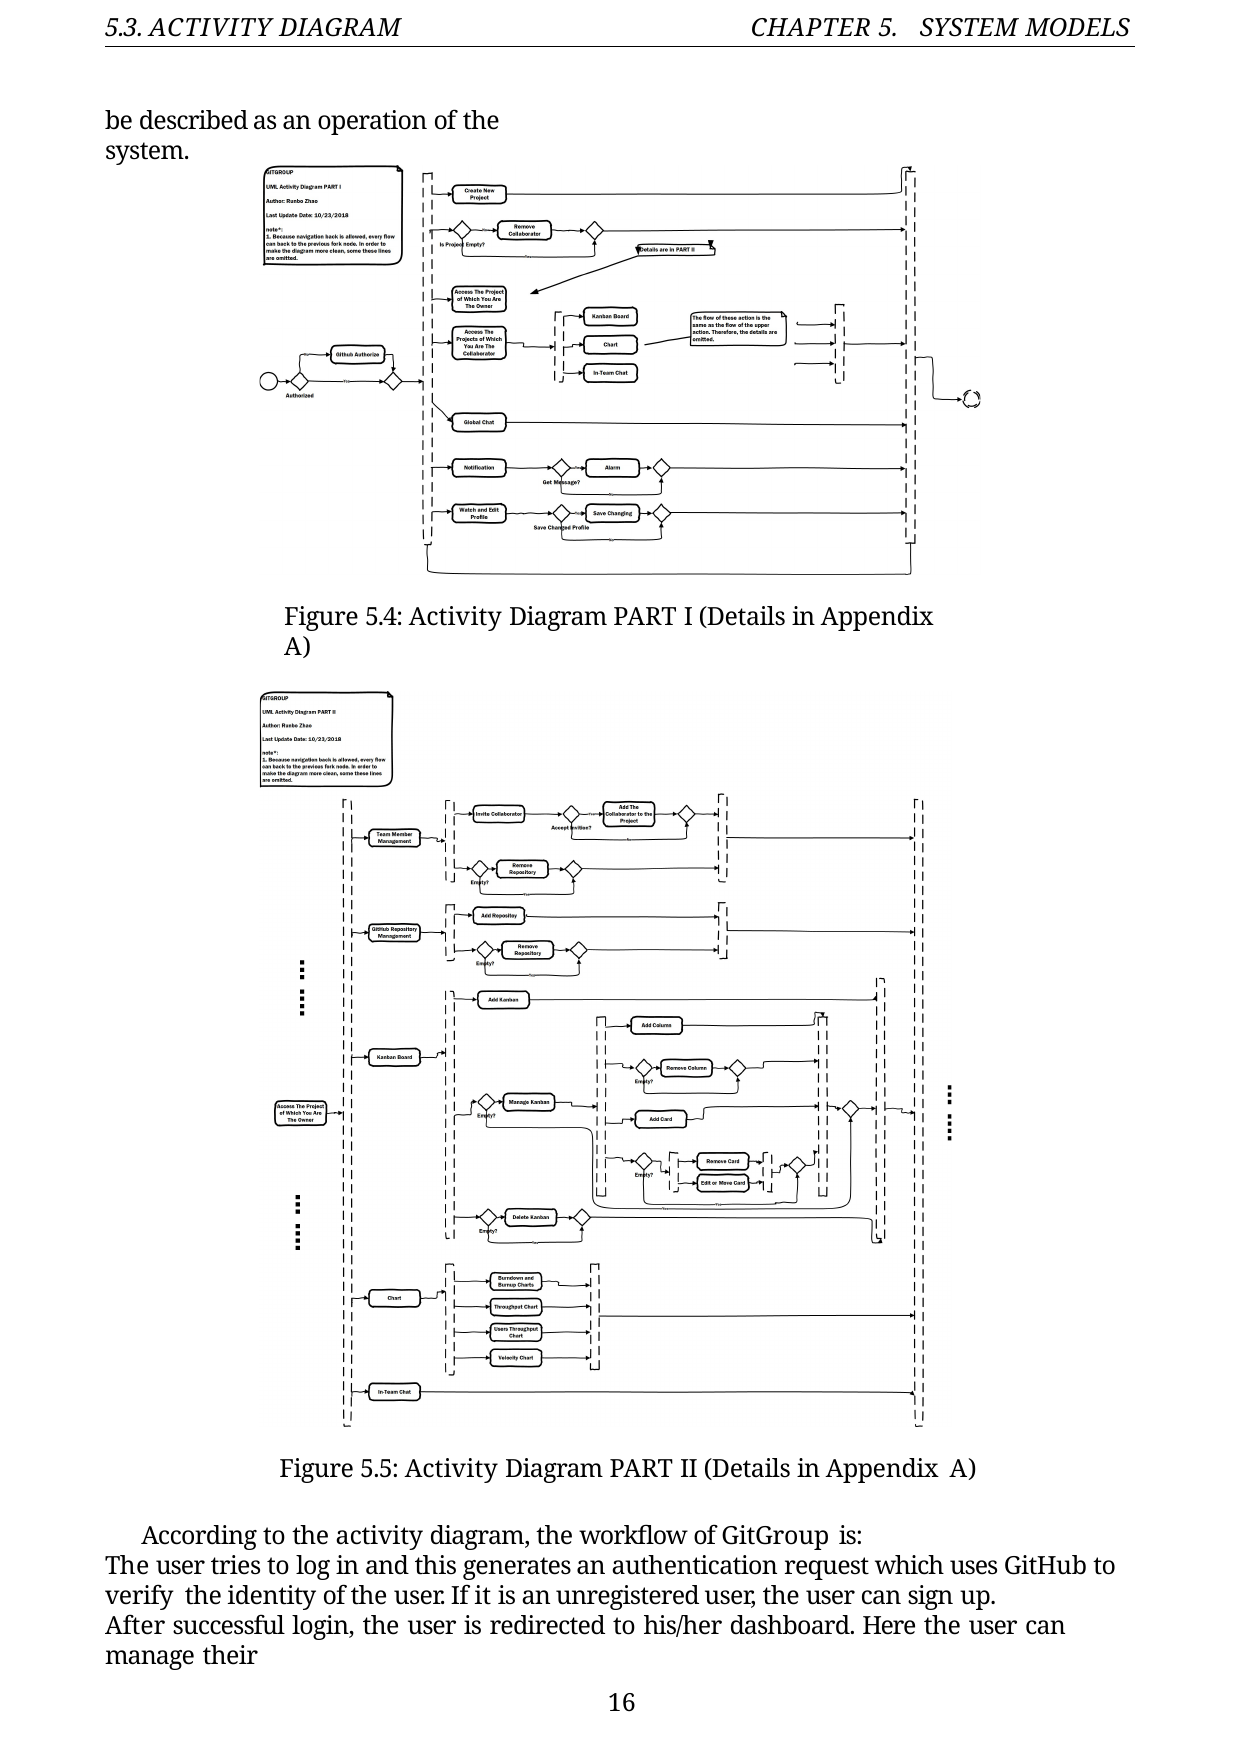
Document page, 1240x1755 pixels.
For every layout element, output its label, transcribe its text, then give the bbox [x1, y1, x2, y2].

text_box [259, 165, 981, 575]
text_box CHAPTER 5. [748, 9, 903, 42]
text_box SYSTEM MODELS [917, 9, 1138, 42]
slide_number 16 [603, 1690, 637, 1755]
text_box Figure 5.5: Activity Diagram PART II (Details in Appendix A) According to the activity diagram, the workflow of GitGroup is: The user tries to log in and this generates an authentication request which uses GitHub to verify the identity of the user. If it is an unregistered user, the user can sign up. After successful login, the user is redirected to his/her dashboard. Here the user can manage their [102, 1450, 1138, 1670]
text_box Figure 5.4: Activity Diagram PART I (Details in Appendix A) [282, 598, 958, 661]
text_box be described as an operation of the system. [102, 102, 571, 165]
text_box [259, 691, 952, 1427]
text_box 5.3. ACTIVITY DIAGRAM [102, 9, 420, 42]
